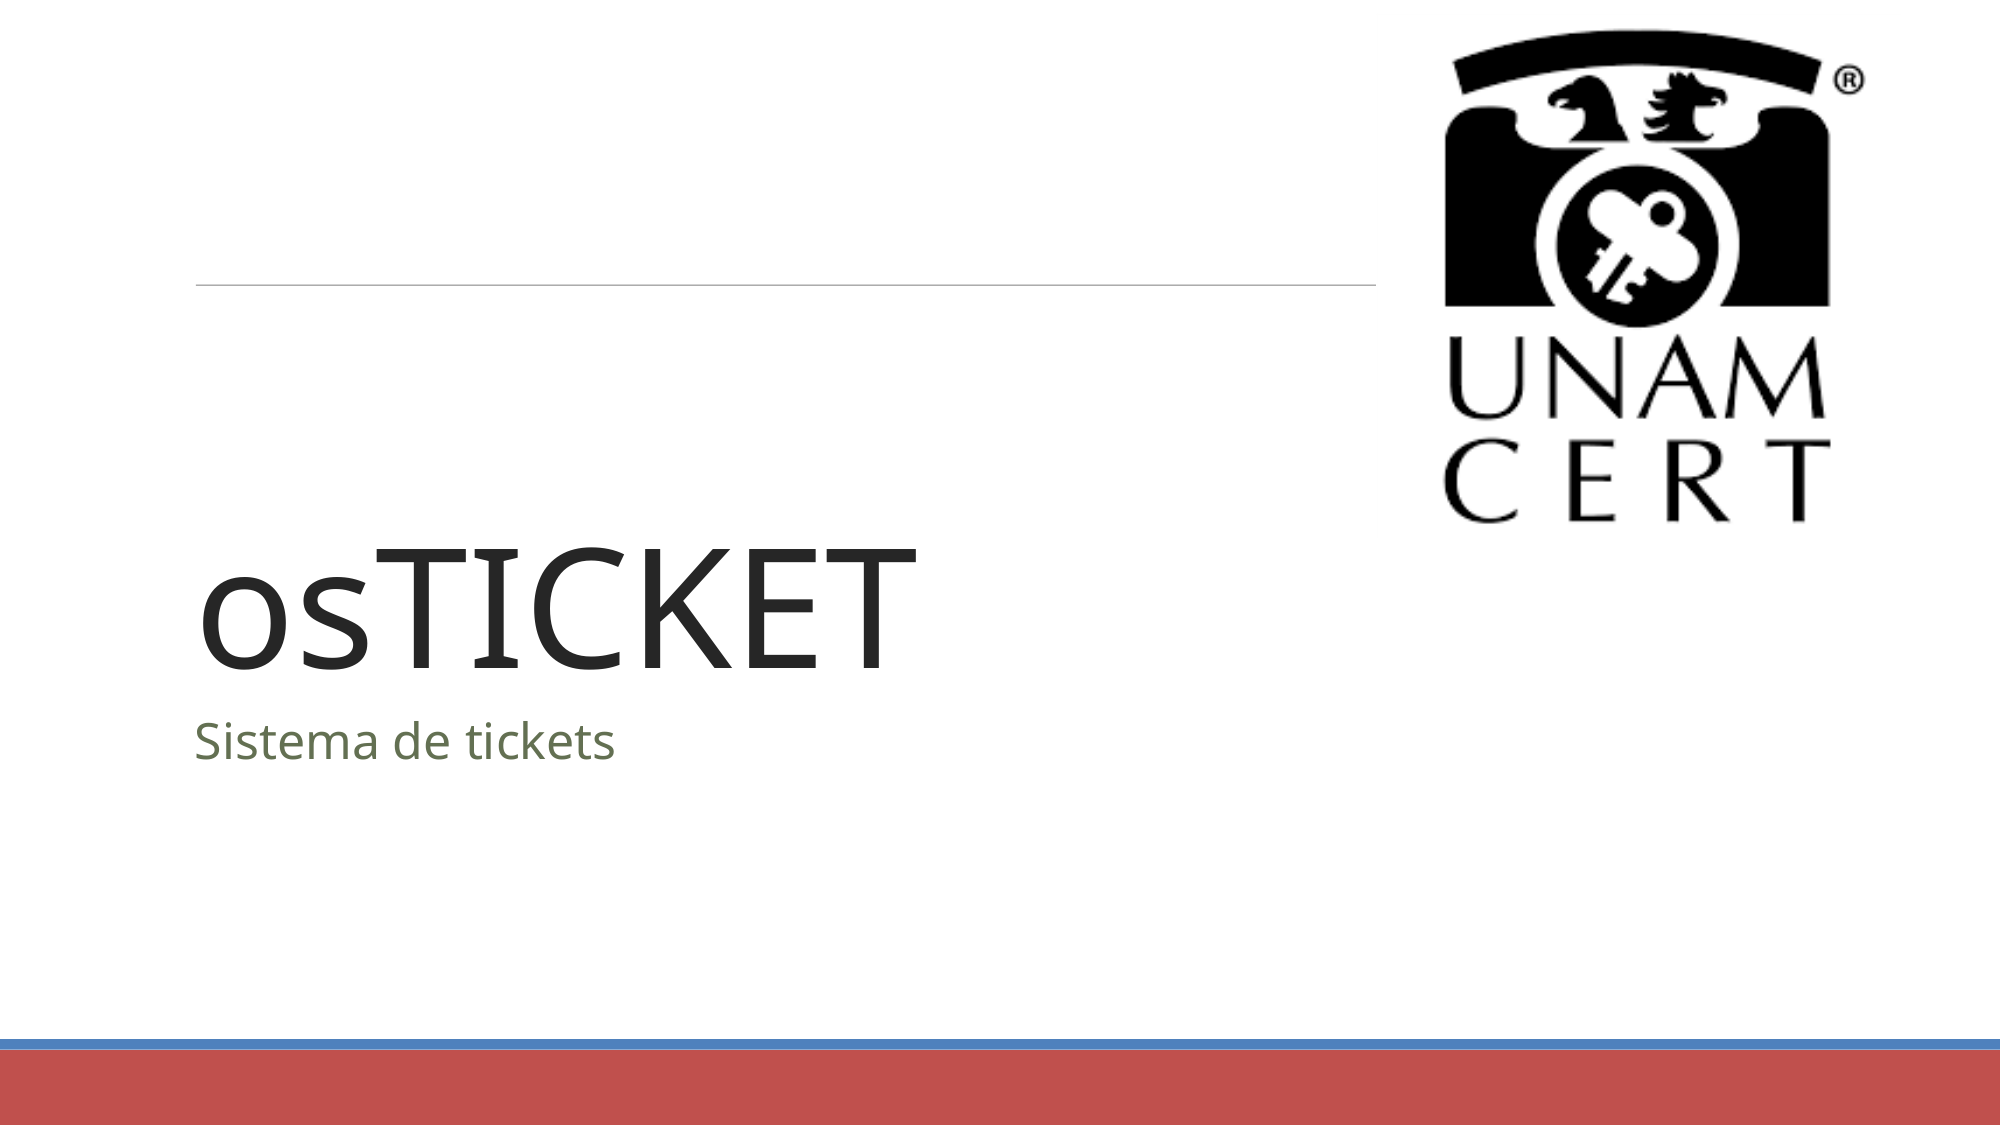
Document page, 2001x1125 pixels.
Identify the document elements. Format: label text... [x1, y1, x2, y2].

text_box osTICKET [180, 124, 1830, 701]
text_box Sistema de tickets [180, 701, 1830, 890]
picture [1376, 12, 1901, 538]
